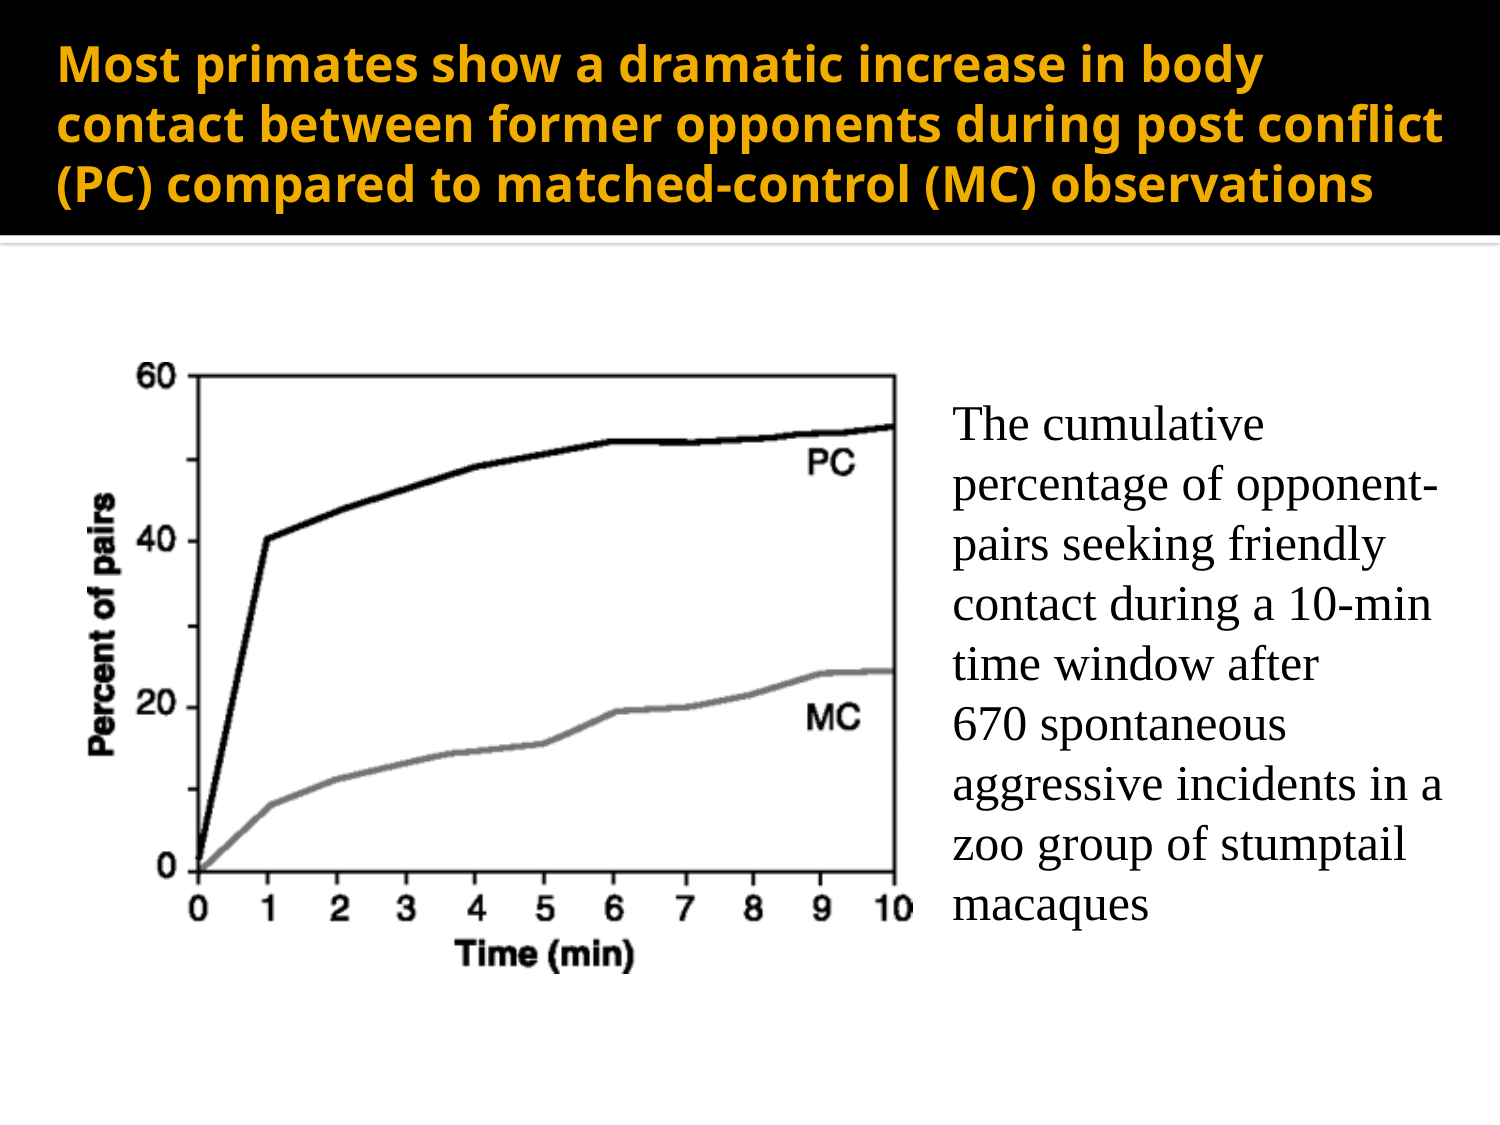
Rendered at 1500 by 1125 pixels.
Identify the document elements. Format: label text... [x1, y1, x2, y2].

text_box The cumulative percentage of opponent-pairs seeking friendly contact during a 10-min time window after 670 spontaneous aggressive incidents in a zoo group of stumptail macaques [937, 383, 1500, 938]
title Most primates show a dramatic increase in body contact between former opponents during post conflict (PC) compared to matched-control (MC) observations [41, 24, 1459, 220]
picture [87, 362, 913, 974]
